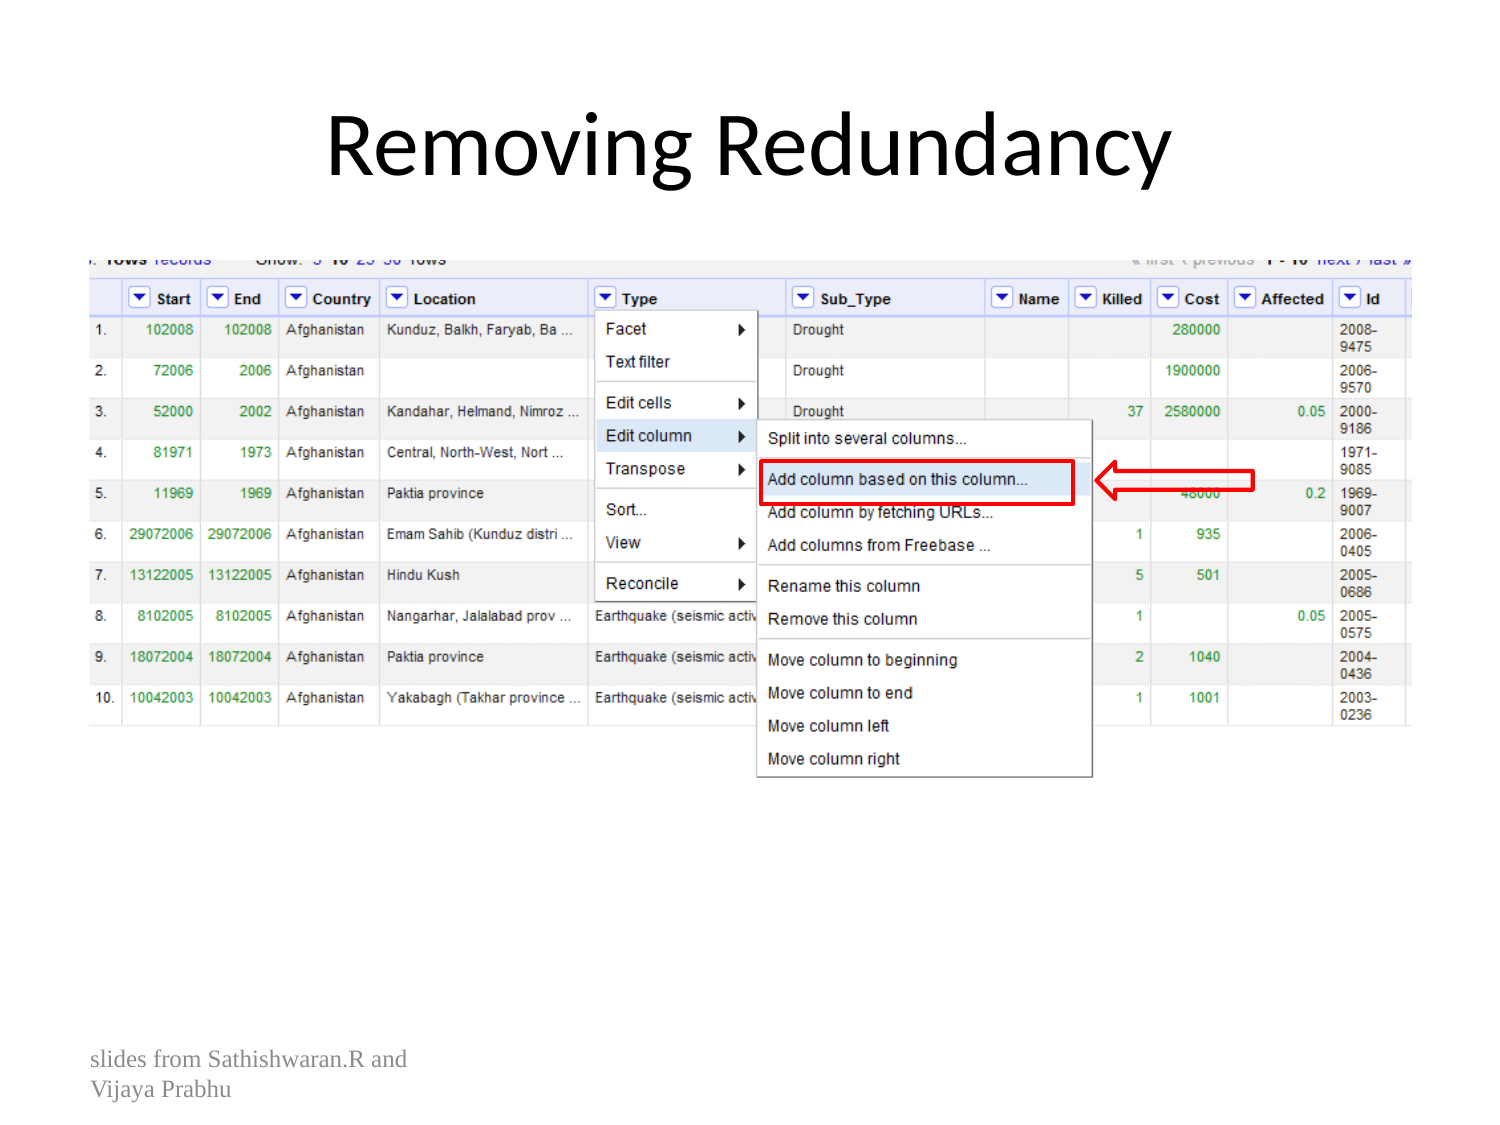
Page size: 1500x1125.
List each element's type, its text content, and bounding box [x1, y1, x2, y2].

title Removing Redundancy [75, 45, 1425, 233]
picture [88, 260, 1413, 786]
slide_number slides from Sathishwaran.R and Vijaya Prabhu [75, 1042, 425, 1103]
